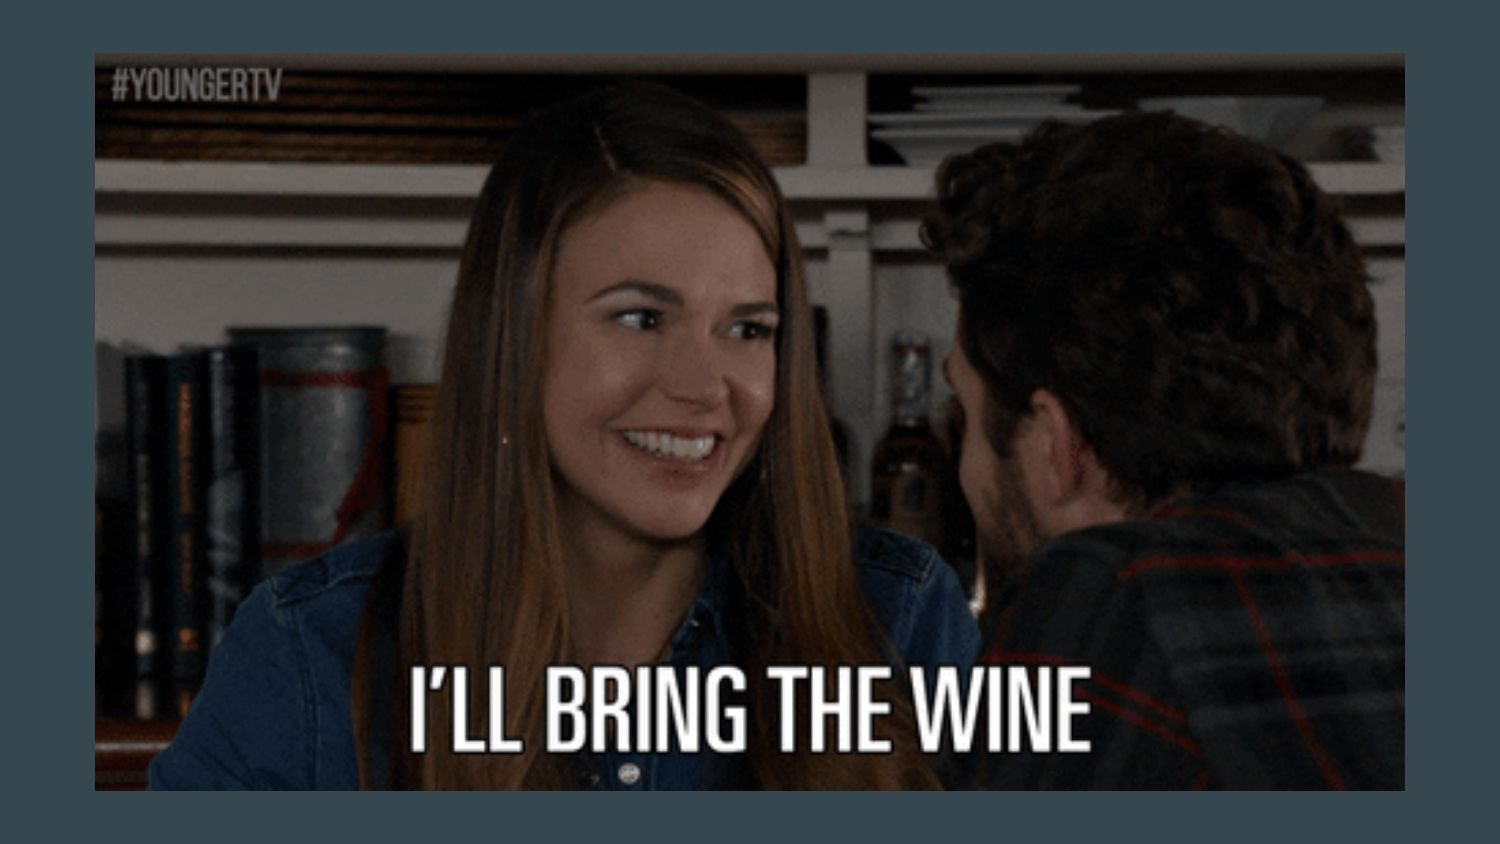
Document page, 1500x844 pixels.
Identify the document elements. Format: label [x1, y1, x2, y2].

picture [94, 53, 1406, 791]
